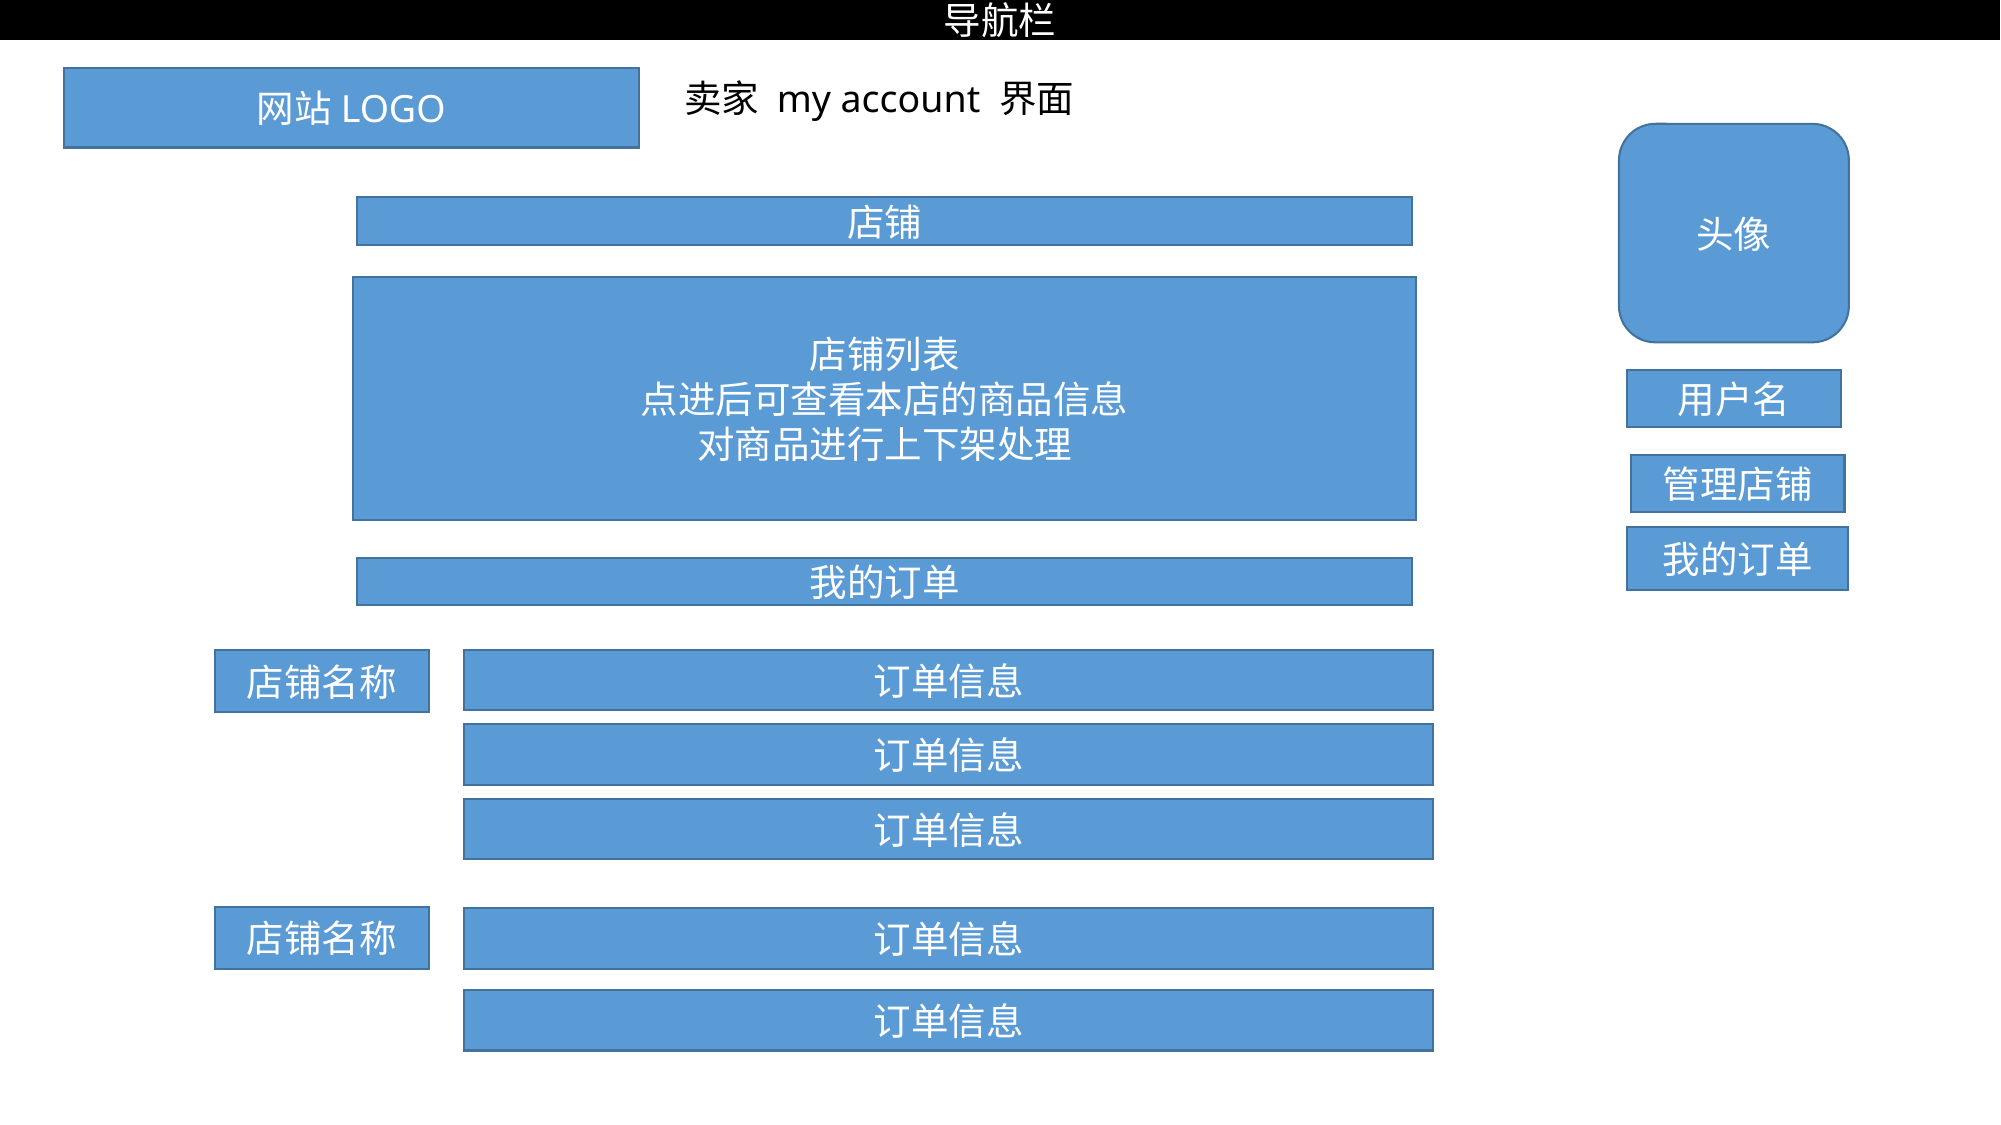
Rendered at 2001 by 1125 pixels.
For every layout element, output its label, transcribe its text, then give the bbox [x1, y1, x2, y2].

text_box 管理店铺 [1630, 454, 1846, 513]
text_box 订单信息 [463, 907, 1434, 970]
text_box 订单信息 [463, 989, 1434, 1052]
text_box 导航栏 [0, 0, 2000, 40]
text_box 订单信息 [463, 798, 1434, 860]
text_box 店铺列表 点进后可查看本店的商品信息 对商品进行上下架处理 [352, 276, 1417, 521]
text_box 卖家 my account 界面 [669, 67, 1335, 128]
text_box 店铺名称 [214, 649, 430, 713]
text_box 店铺名称 [214, 906, 430, 970]
text_box 网站LOGO [63, 67, 640, 149]
text_box 我的订单 [1626, 526, 1849, 591]
text_box 订单信息 [463, 649, 1434, 711]
text_box 订单信息 [463, 723, 1434, 786]
text_box 我的订单 [356, 557, 1413, 606]
text_box 店铺 [356, 196, 1413, 246]
text_box 头像 [1617, 122, 1850, 344]
text_box 用户名 [1626, 369, 1842, 428]
